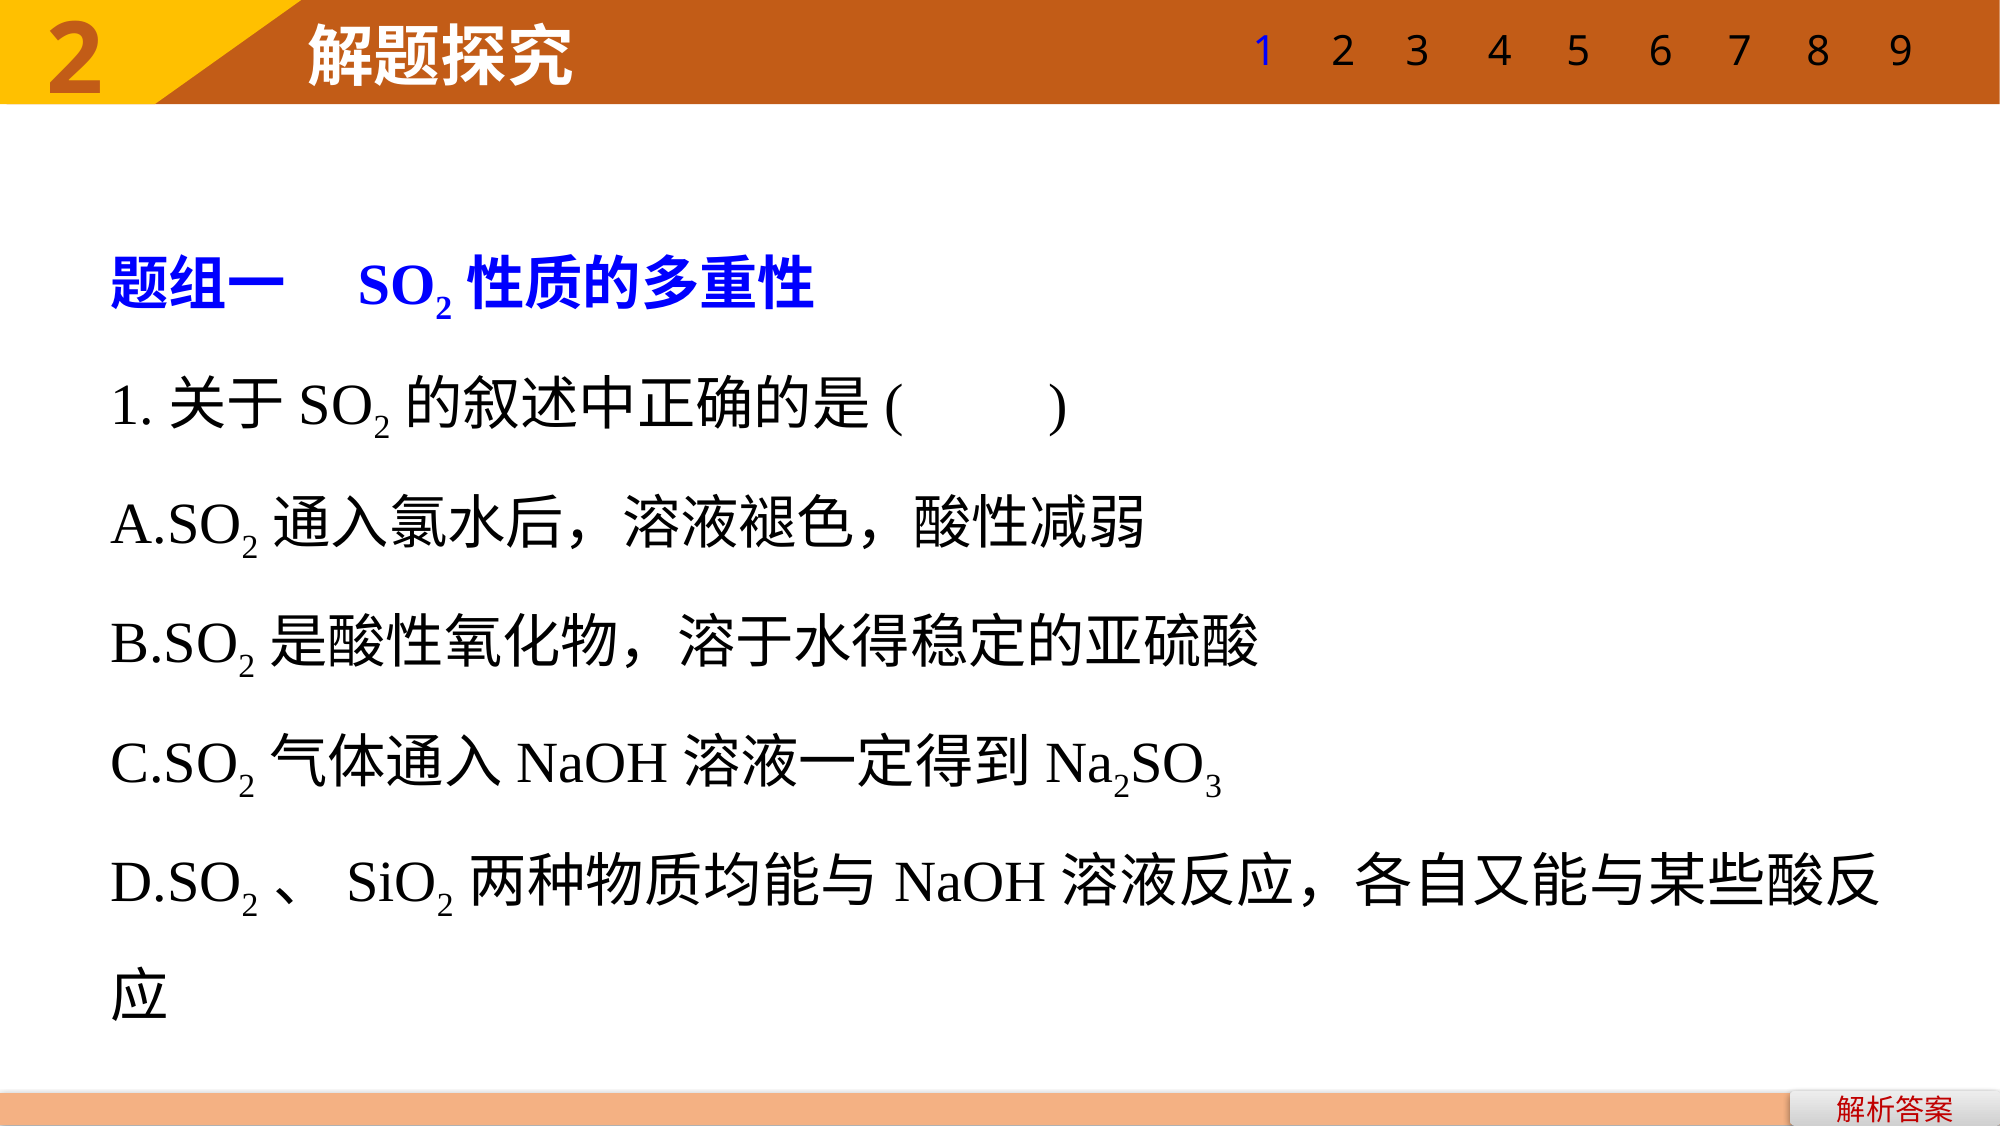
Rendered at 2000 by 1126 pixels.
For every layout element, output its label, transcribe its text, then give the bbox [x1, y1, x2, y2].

text_box 4 [1466, 1, 1532, 97]
text_box 2 [1313, 1, 1376, 97]
text_box 1 [1231, 1, 1297, 97]
text_box 3 [1392, 1, 1450, 97]
text_box 题组一 SO2性质的多重性 1.关于SO2的叙述中正确的是( ) A.SO2通入氯水后，溶液褪色，酸性减弱 B.SO2是酸性氧化物，溶于水得稳定的亚硫酸 C.SO2气体通入NaOH溶液一定得到Na2SO3 D.SO2、SiO2两种物质均能与NaOH溶液反应，各自又能与某些酸反应 [90, 196, 1904, 1039]
text_box 9 [1867, 1, 1933, 96]
text_box 7 [1706, 1, 1772, 96]
text_box 5 [1545, 1, 1611, 97]
text_box 解析答案 [1788, 1089, 2000, 1126]
text_box 8 [1785, 1, 1851, 96]
text_box [0, 1092, 1787, 1126]
text_box 6 [1627, 1, 1693, 97]
